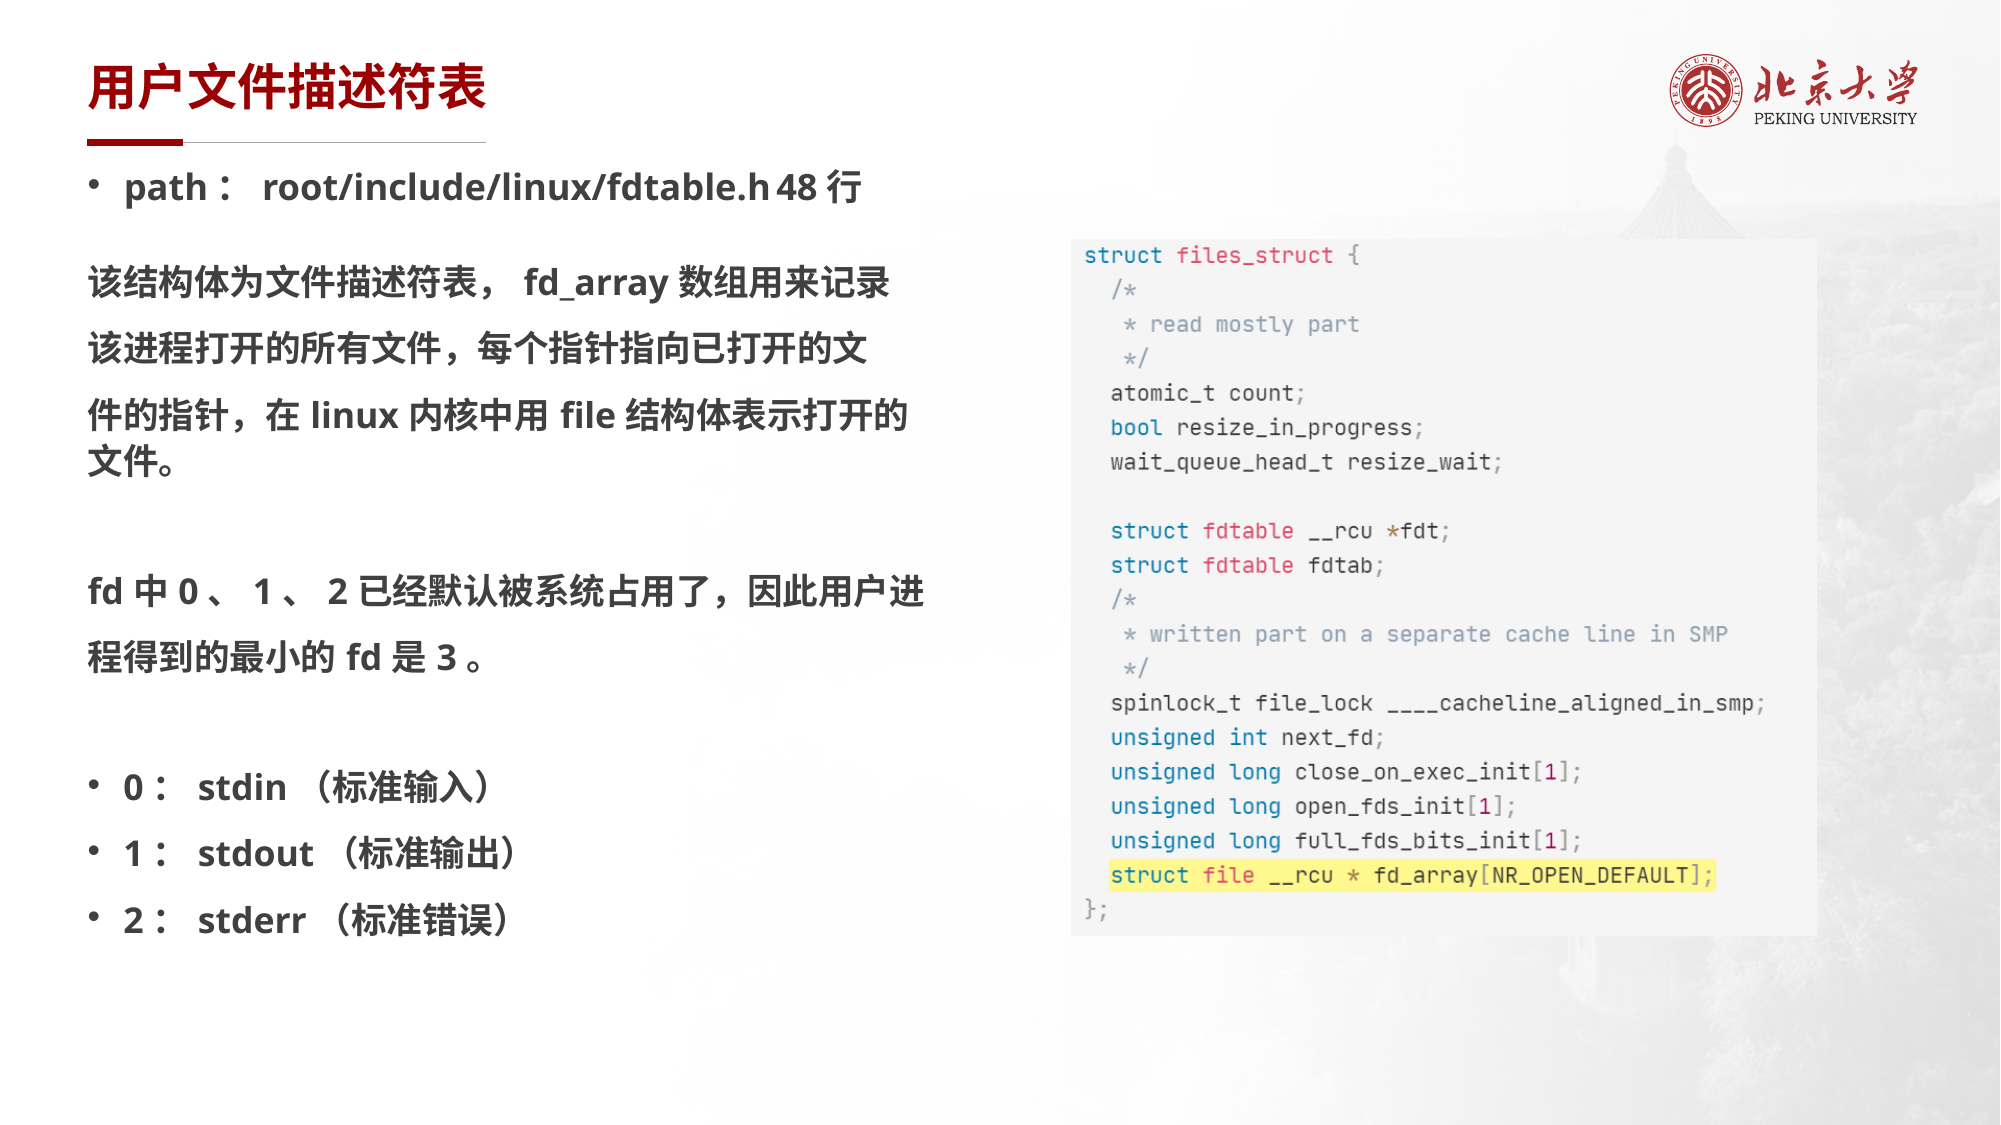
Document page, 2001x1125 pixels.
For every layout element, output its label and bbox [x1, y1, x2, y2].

picture [0, 0, 2000, 1125]
text_box [1669, 54, 1918, 128]
